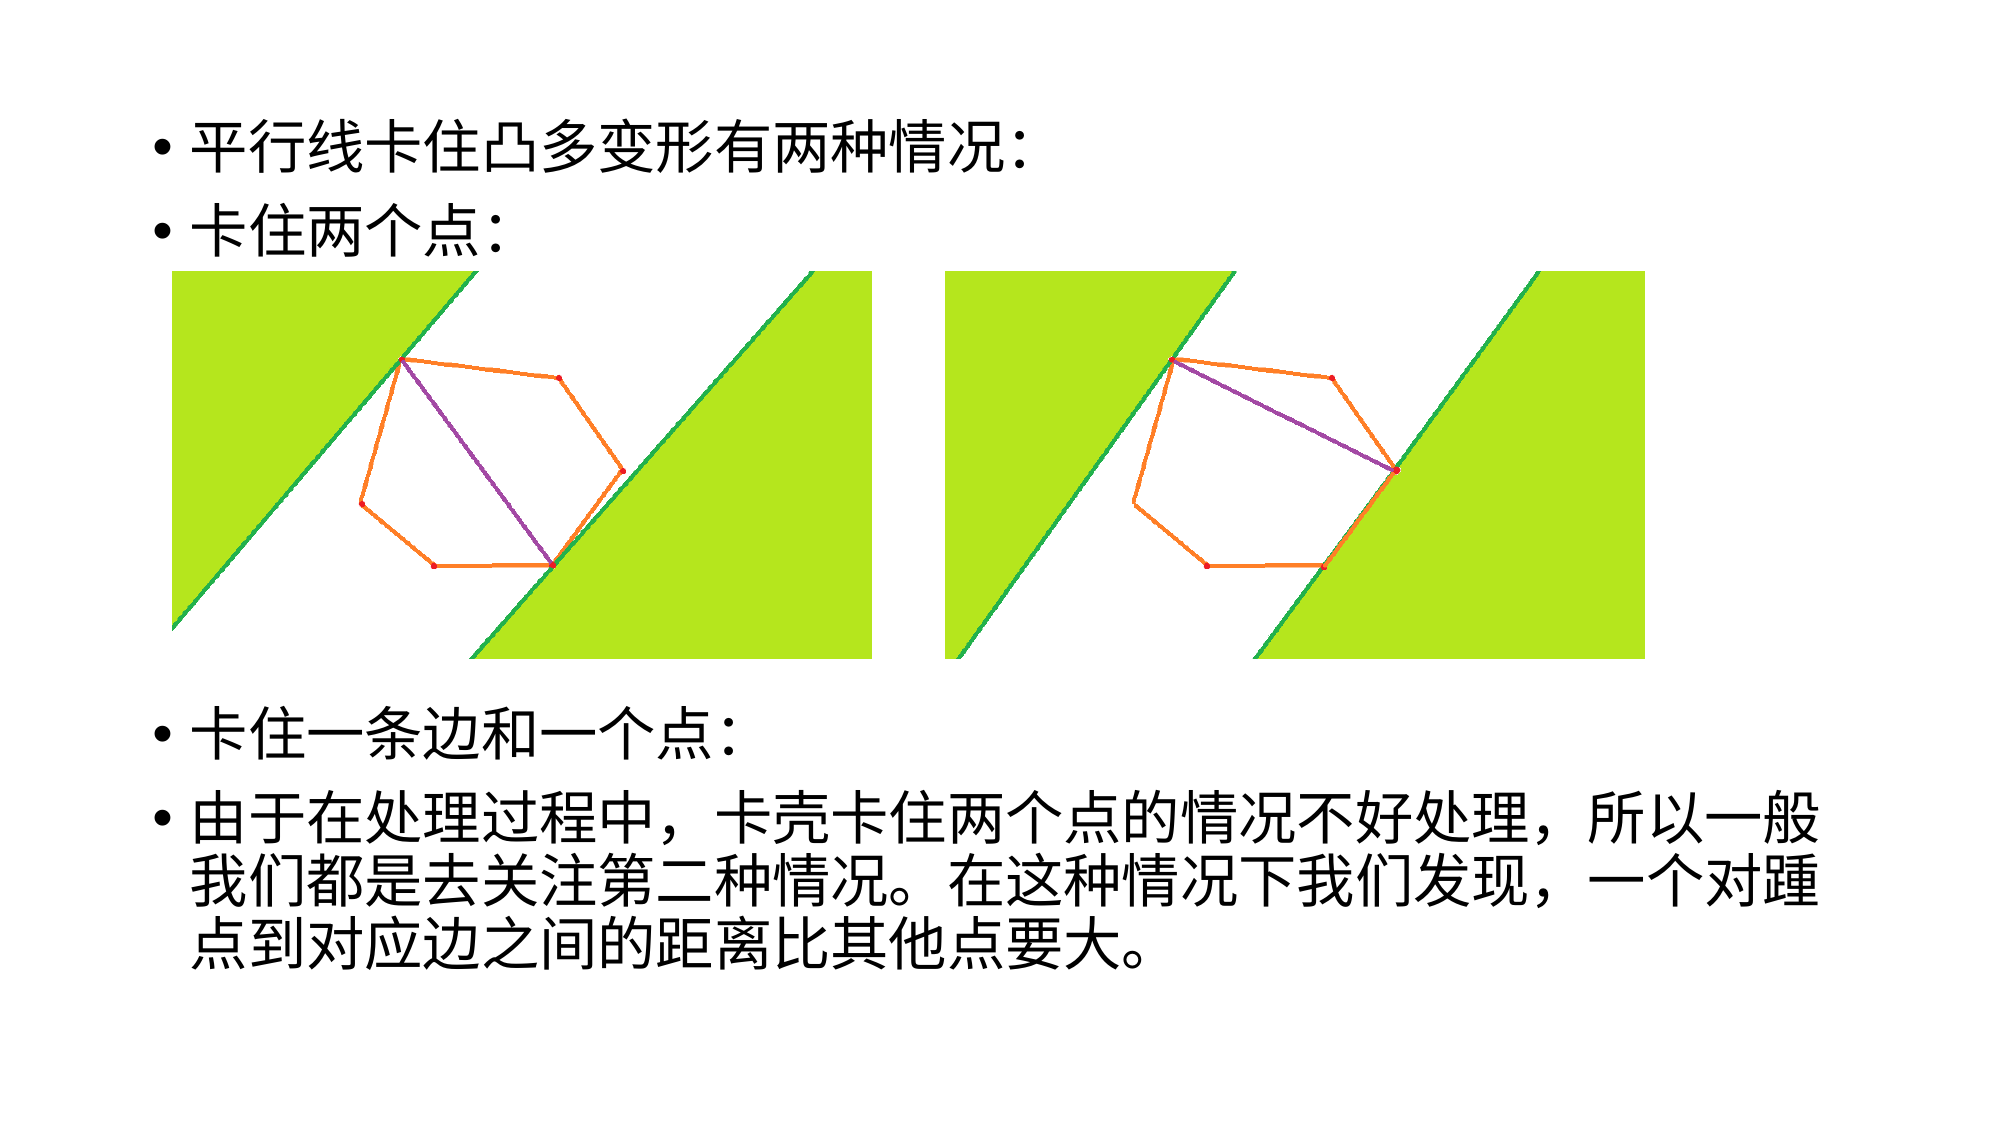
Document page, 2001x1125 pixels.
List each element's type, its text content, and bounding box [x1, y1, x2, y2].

picture [945, 271, 1645, 659]
picture [172, 271, 872, 659]
list 平行线卡住凸多变形有两种情况： 卡住两个点： 卡住一条边和一个点： 由于在处理过程中，卡壳卡住两个点的情况不好处理，所以一般我们都是去关注第二种情况。在这种情况下我们发现，一个对踵点到对应边之间的距离比其他点要大。 [137, 111, 1863, 1014]
